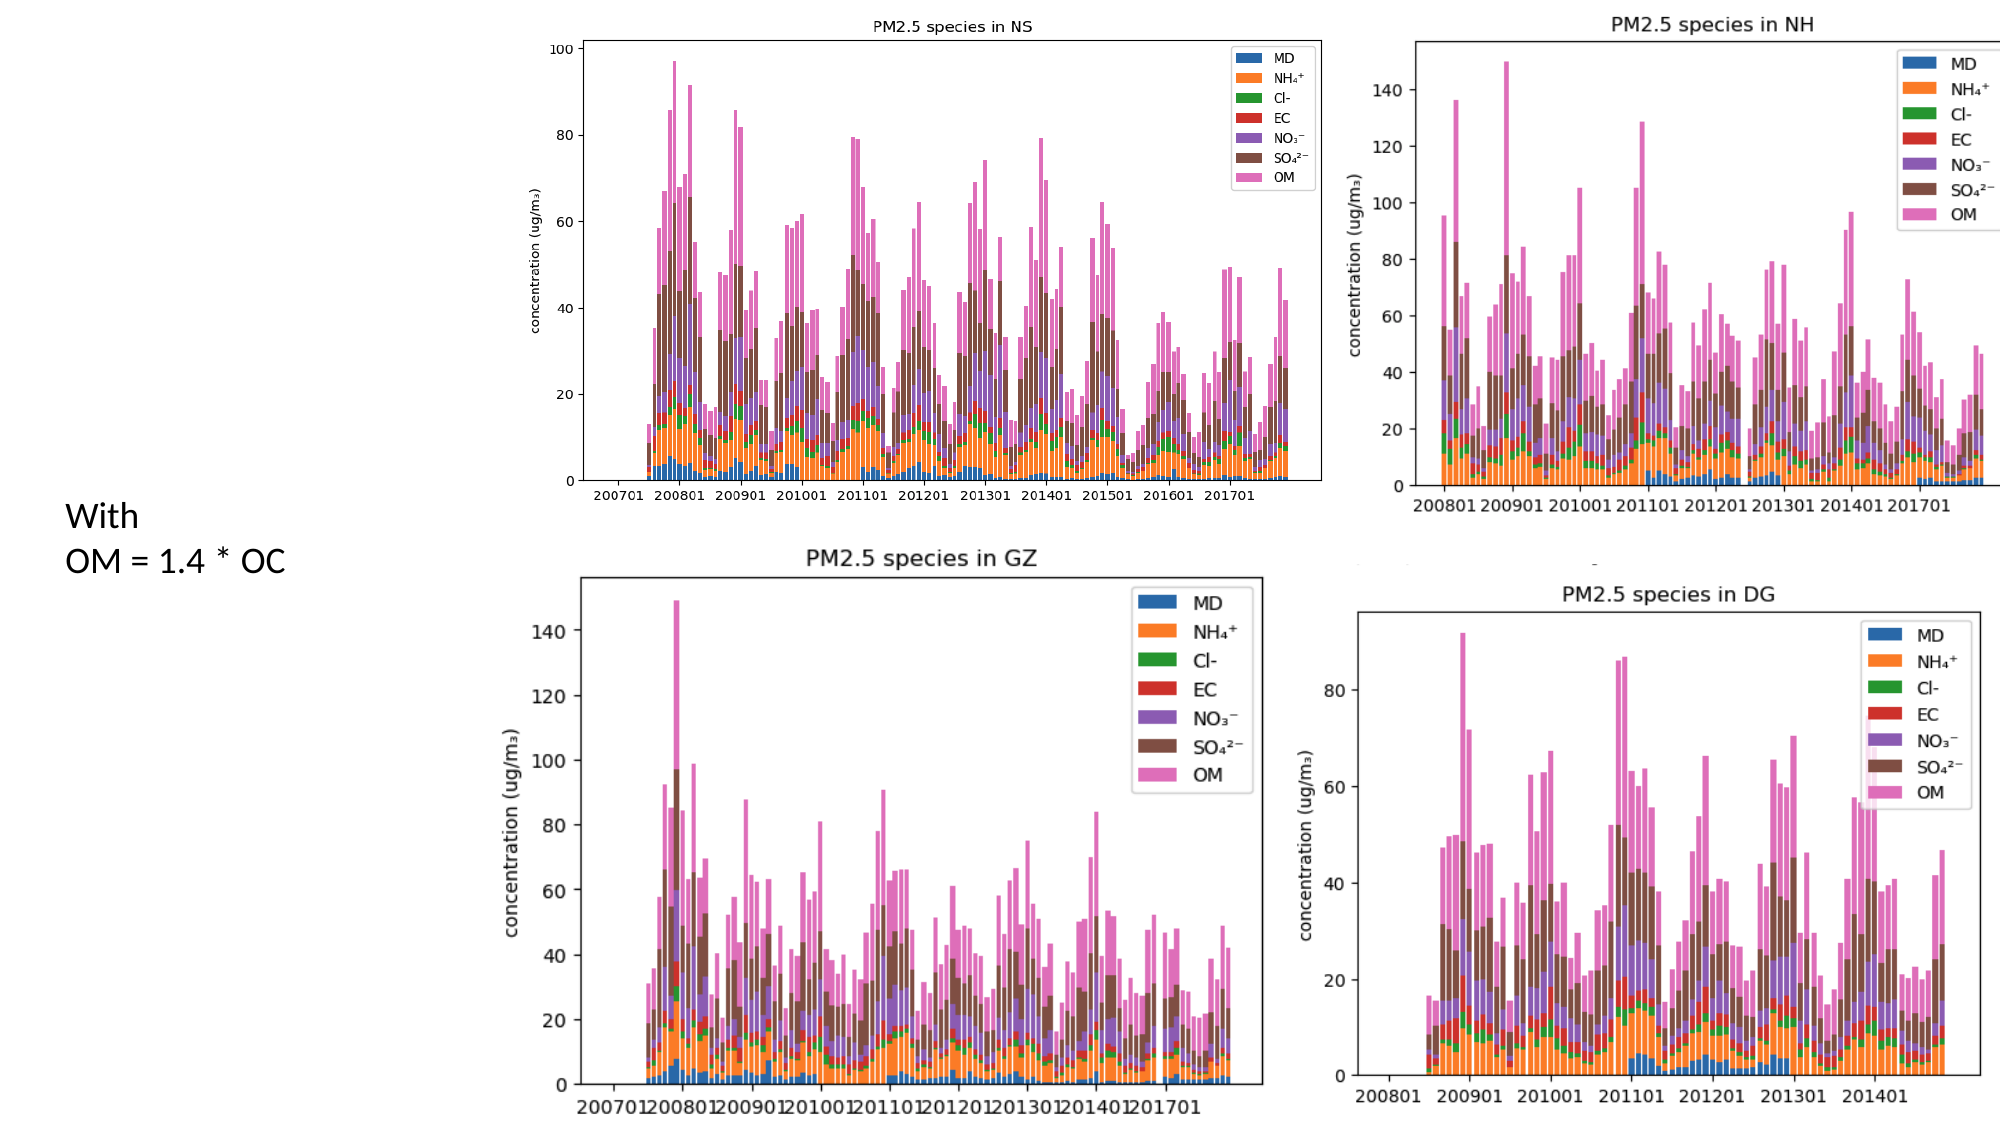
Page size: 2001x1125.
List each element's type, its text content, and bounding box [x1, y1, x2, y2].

picture [513, 0, 2000, 532]
picture [472, 535, 2000, 1125]
text_box With OM = 1.4 * OC [50, 483, 359, 589]
